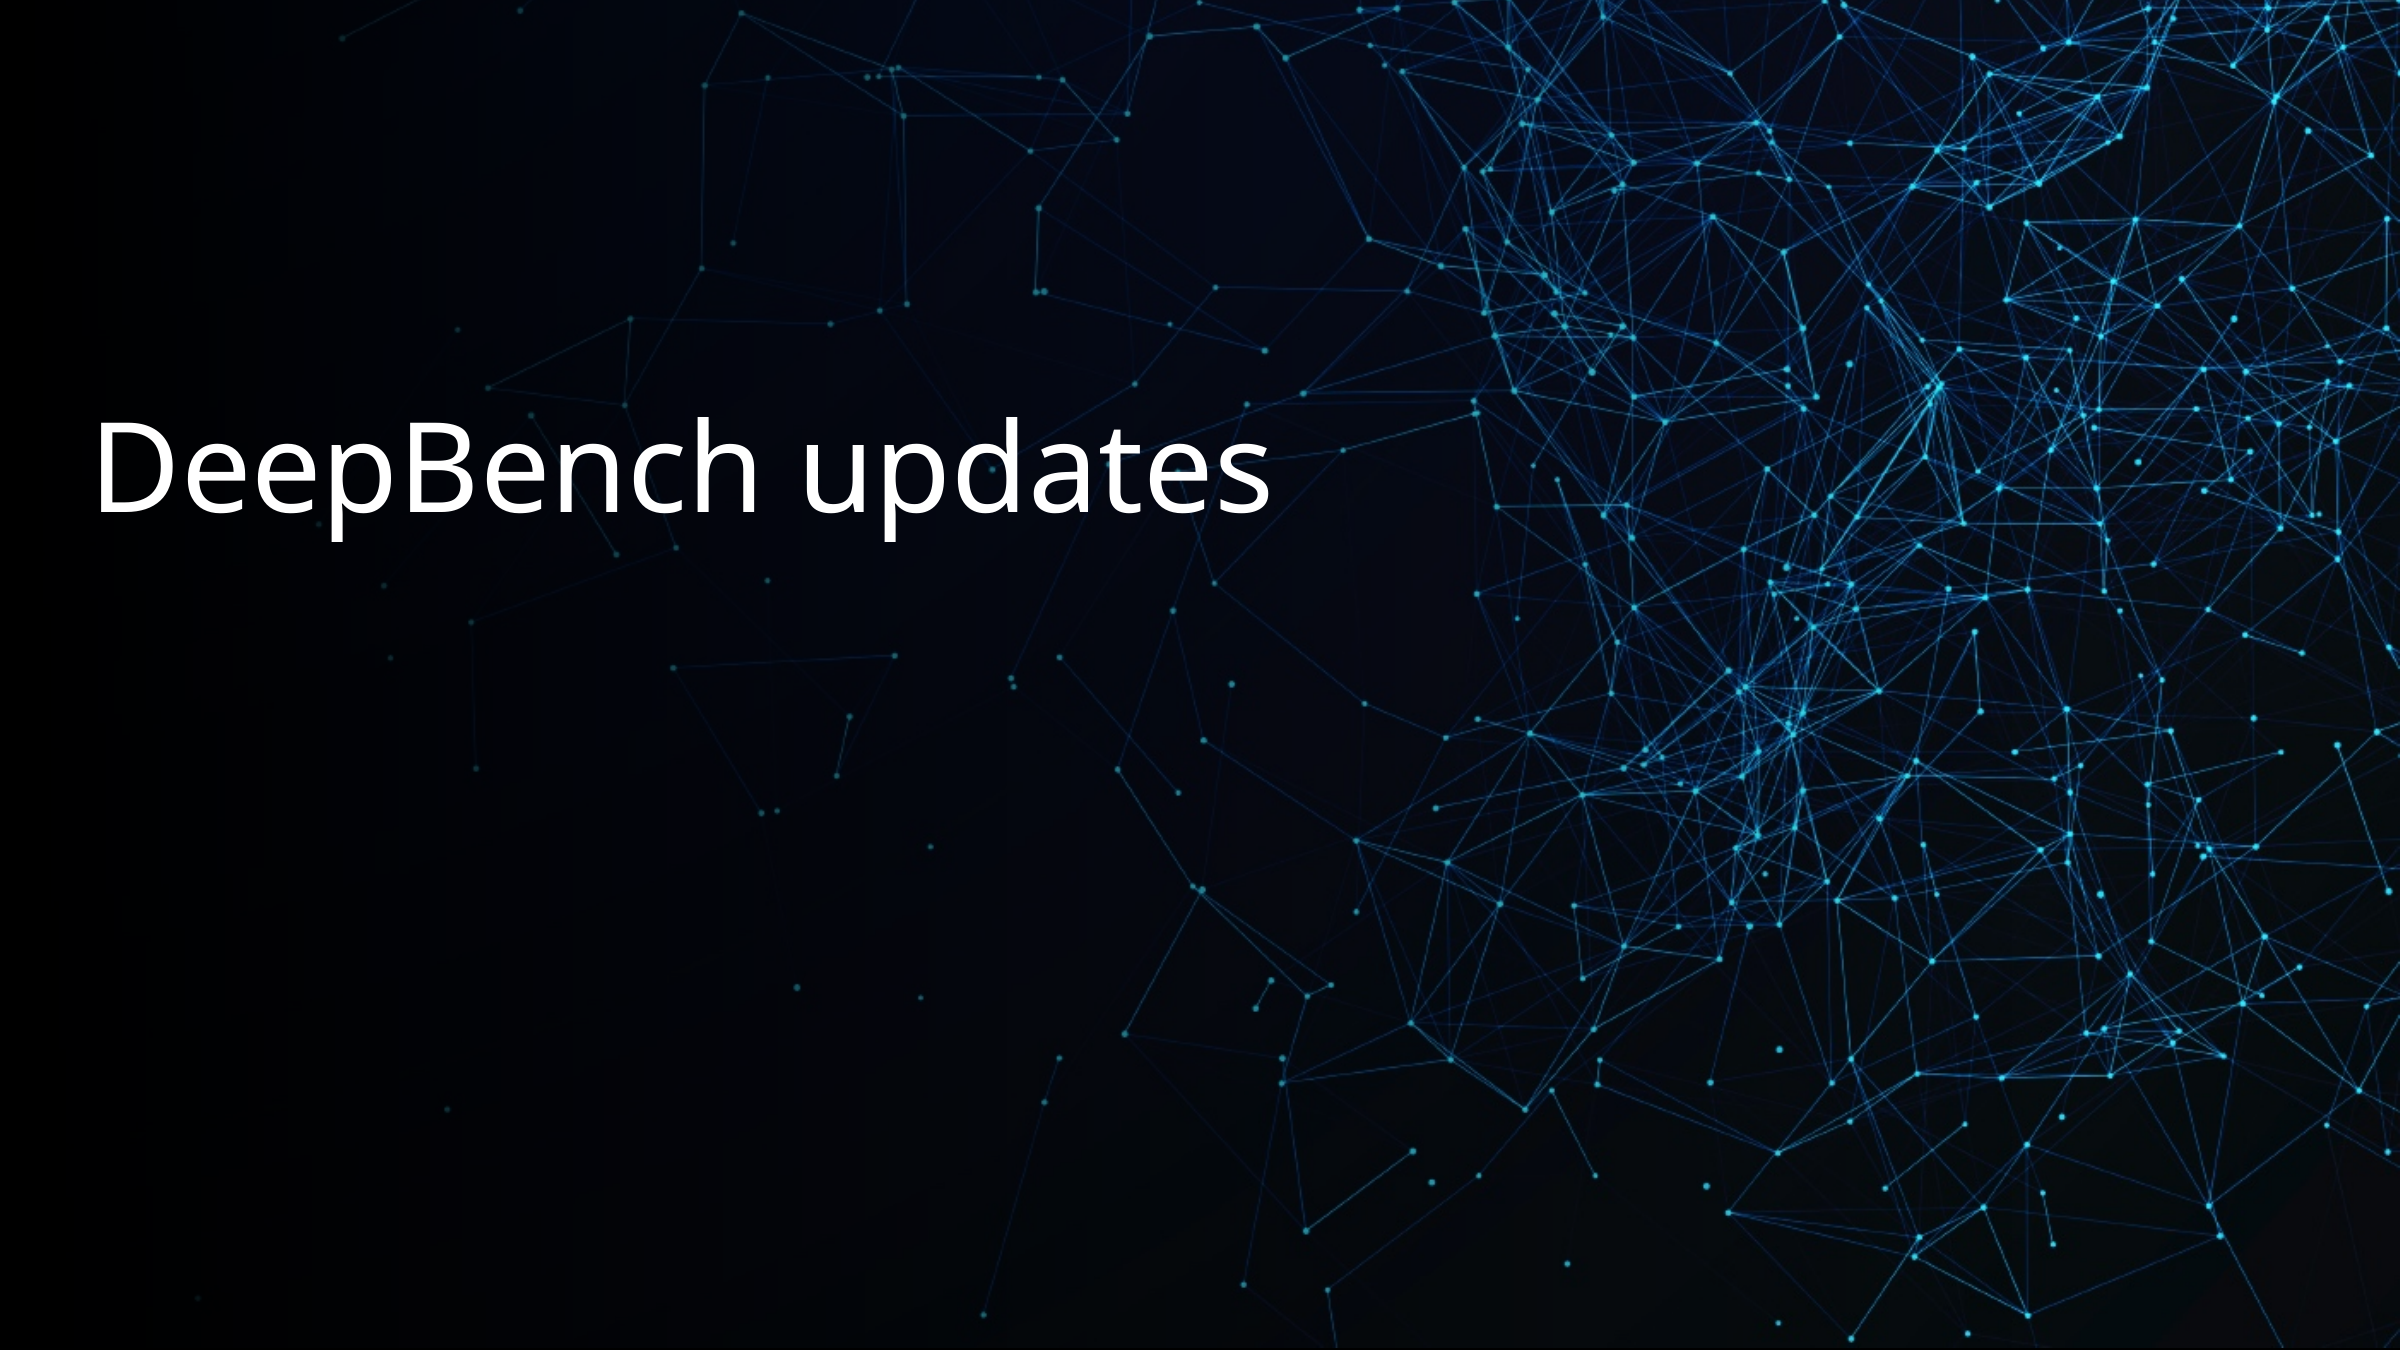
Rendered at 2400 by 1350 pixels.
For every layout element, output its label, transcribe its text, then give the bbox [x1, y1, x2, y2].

text_box DeepBench updates [75, 292, 2325, 555]
picture [391, 0, 2400, 1348]
